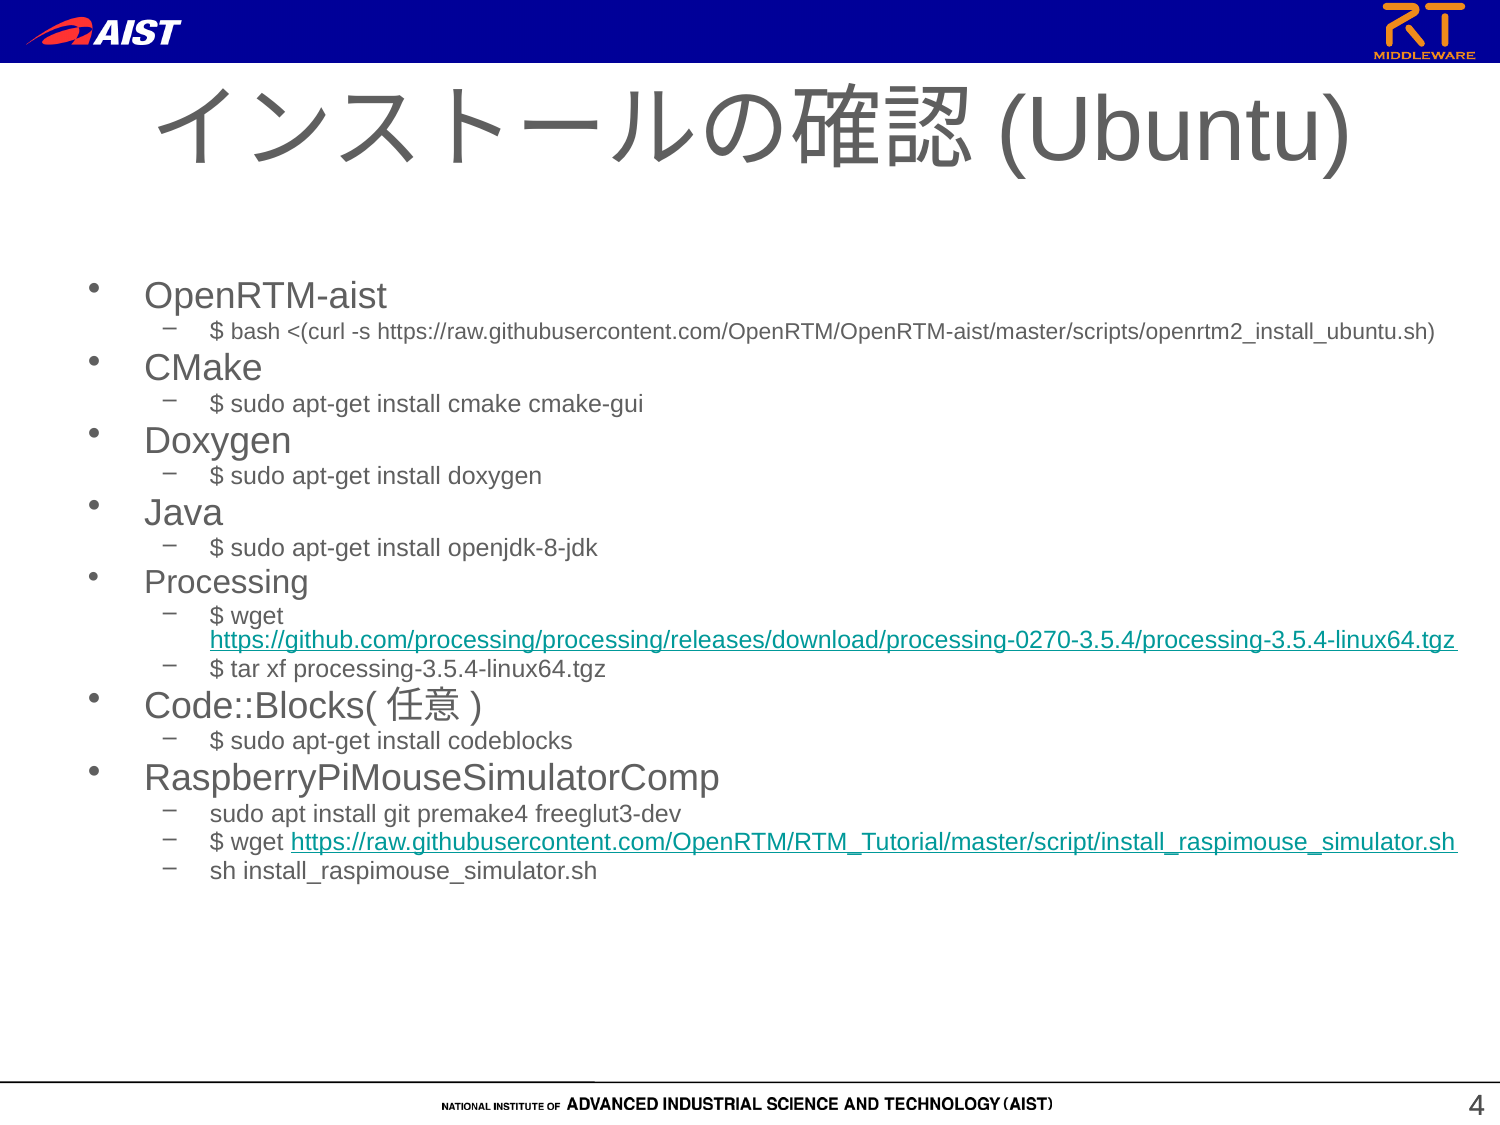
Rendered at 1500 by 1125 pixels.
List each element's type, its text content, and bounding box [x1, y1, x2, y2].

picture [442, 1097, 1052, 1110]
picture [0, 0, 1500, 63]
text_box OpenRTM-aist $ bash <(curl -s https://raw.githubusercontent.com/OpenRTM/OpenRTM-aist/master/scripts/openrtm2_install_ubuntu.sh) CMake $ sudo apt-get install cmake cmake-gui Doxygen $ sudo apt-get install doxygen Java $ sudo apt-get install openjdk-8-jdk Processing $ wget https://github.com/processing/processing/releases/download/processing-0270-3.5.4/processing-3.5.4-linux64.tgz $ tar xf processing-3.5.4-linux64.tgz Code::Blocks(任意) $ sudo apt-get install codeblocks RaspberryPiMouseSimulatorComp sudo apt install git premake4 freeglut3-dev $ wget https://raw.githubusercontent.com/OpenRTM/RTM_Tutorial/master/script/install_raspimouse_simulator.sh sh install_raspimouse_simulator.sh [72, 272, 1474, 1002]
text_box 4 [1149, 1078, 1500, 1125]
title インストールの確認(Ubuntu) [29, 53, 1474, 195]
